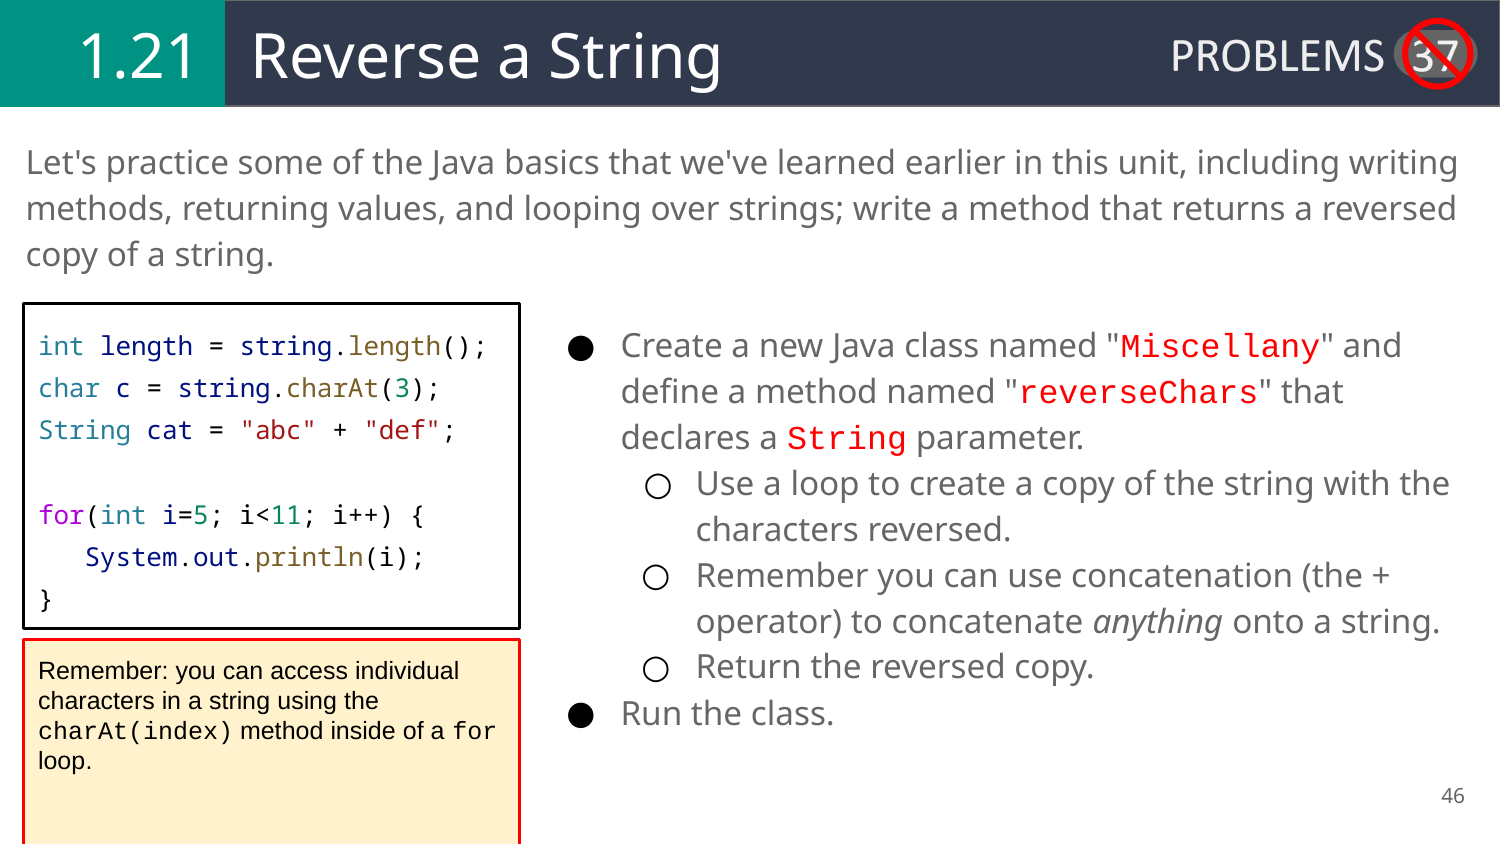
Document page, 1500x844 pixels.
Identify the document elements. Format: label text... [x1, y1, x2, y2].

list Create a new Java class named "Miscellany" and define a method named "reverseChars" that declares a String parameter. Use a loop to create a copy of the string with the characters reversed. Remember you can use concatenation (the + operator) to concatenate anything onto a string. Return the reversed copy. Run the class. [530, 303, 1470, 809]
slide_number 46 [1389, 764, 1480, 830]
picture [1170, 14, 1481, 94]
list Remember: you can access individual characters in a string using the charAt(index) method inside of a for loop. [22, 638, 521, 844]
title 1.21 [10, 0, 217, 139]
list Let's practice some of the Java basics that we've learned earlier in this unit, including writing methods, returning values, and looping over strings; write a method that returns a reversed copy of a string. [10, 120, 1480, 625]
title Reverse a String [235, 0, 1490, 139]
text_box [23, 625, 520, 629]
